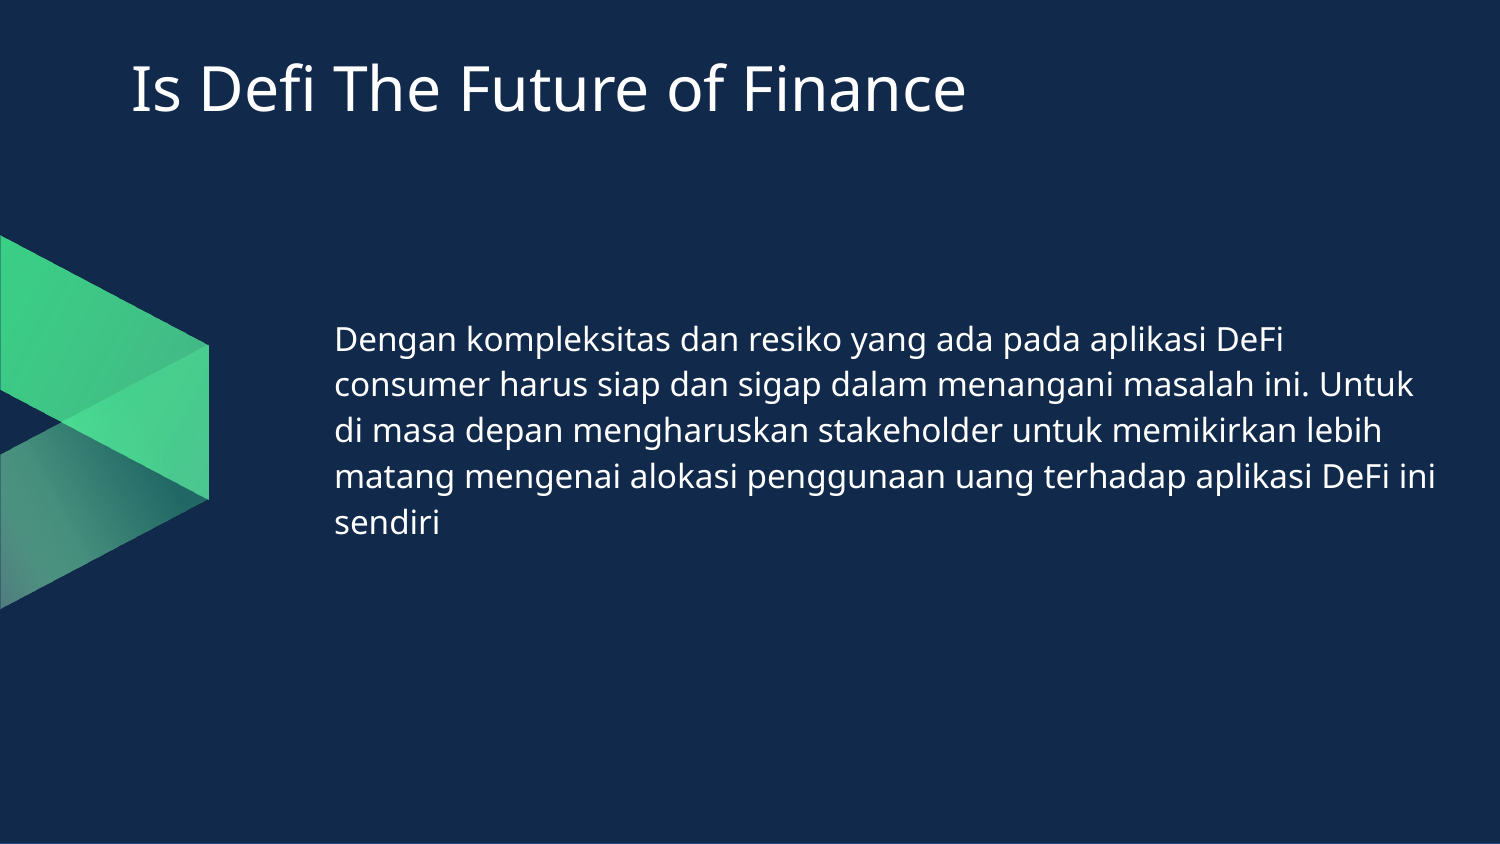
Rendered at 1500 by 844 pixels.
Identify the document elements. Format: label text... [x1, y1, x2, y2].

picture [0, 165, 209, 679]
title Is Defi The Future of Finance [115, 49, 1256, 140]
list Dengan kompleksitas dan resiko yang ada pada aplikasi DeFi consumer harus siap dan sigap dalam menangani masalah ini. Untuk di masa depan mengharuskan stakeholder untuk memikirkan lebih matang mengenai alokasi penggunaan uang terhadap aplikasi DeFi ini sendiri [319, 296, 1459, 547]
